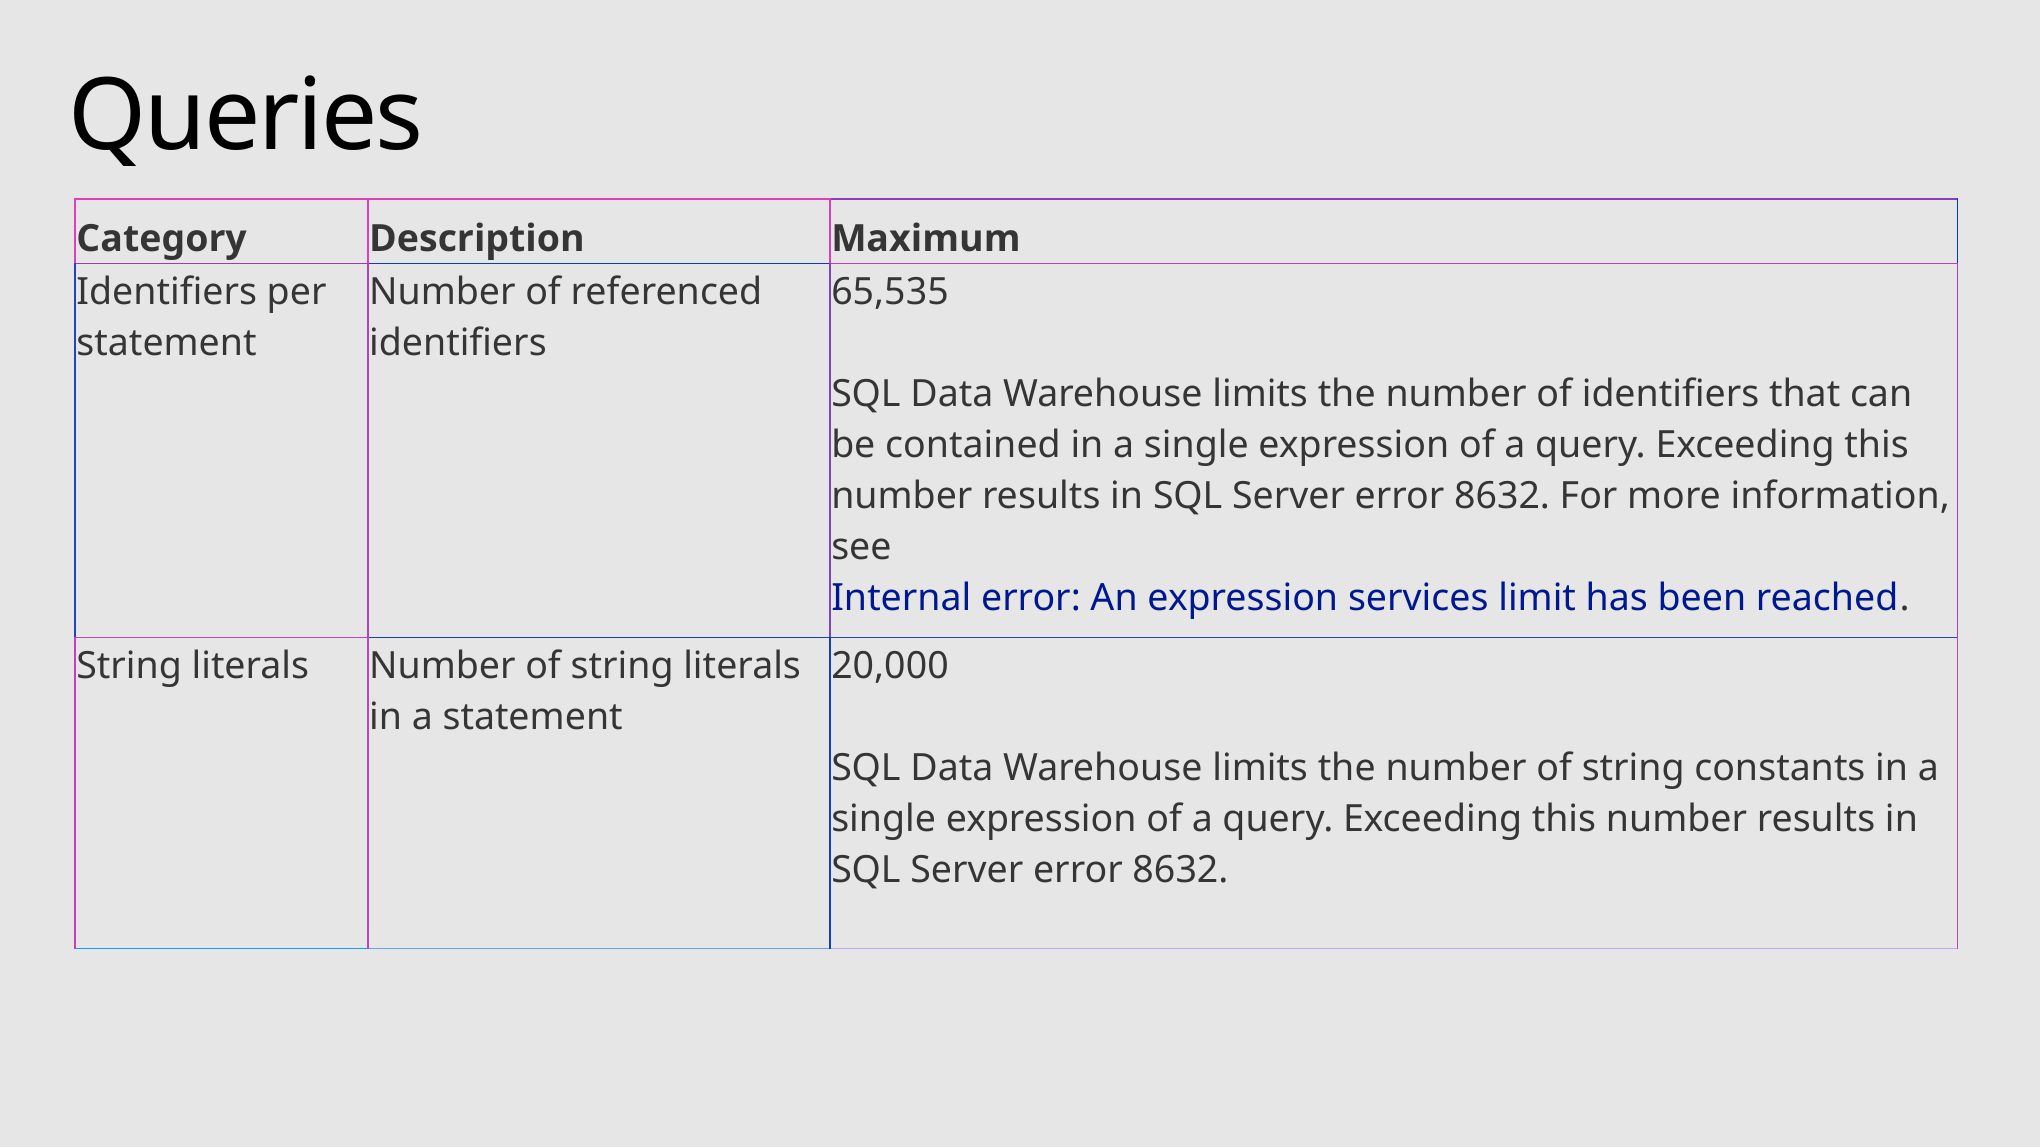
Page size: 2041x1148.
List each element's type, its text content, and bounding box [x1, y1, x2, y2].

table_cell 20,000 SQL Data Warehouse limits the number of string constants in a single expression of a query. Exceeding this number results in SQL Server error 8632. [831, 638, 1957, 948]
table_cell Number of string literals in a statement [369, 638, 829, 948]
table_header Category [76, 200, 367, 263]
table_cell Identifiers per statement [76, 264, 367, 637]
table_cell String literals [76, 638, 367, 948]
table_header Maximum [831, 200, 1957, 263]
table_cell Number of referenced identifiers [369, 264, 829, 637]
table_cell 65,535 SQL Data Warehouse limits the number of identifiers that can be contained in a single expression of a query. Exceeding this number results in SQL Server error 8632. For more information, see Internal error: An expression services limit has been reached. [831, 264, 1957, 637]
title Queries [45, 48, 1996, 199]
table_header Description [369, 200, 829, 263]
